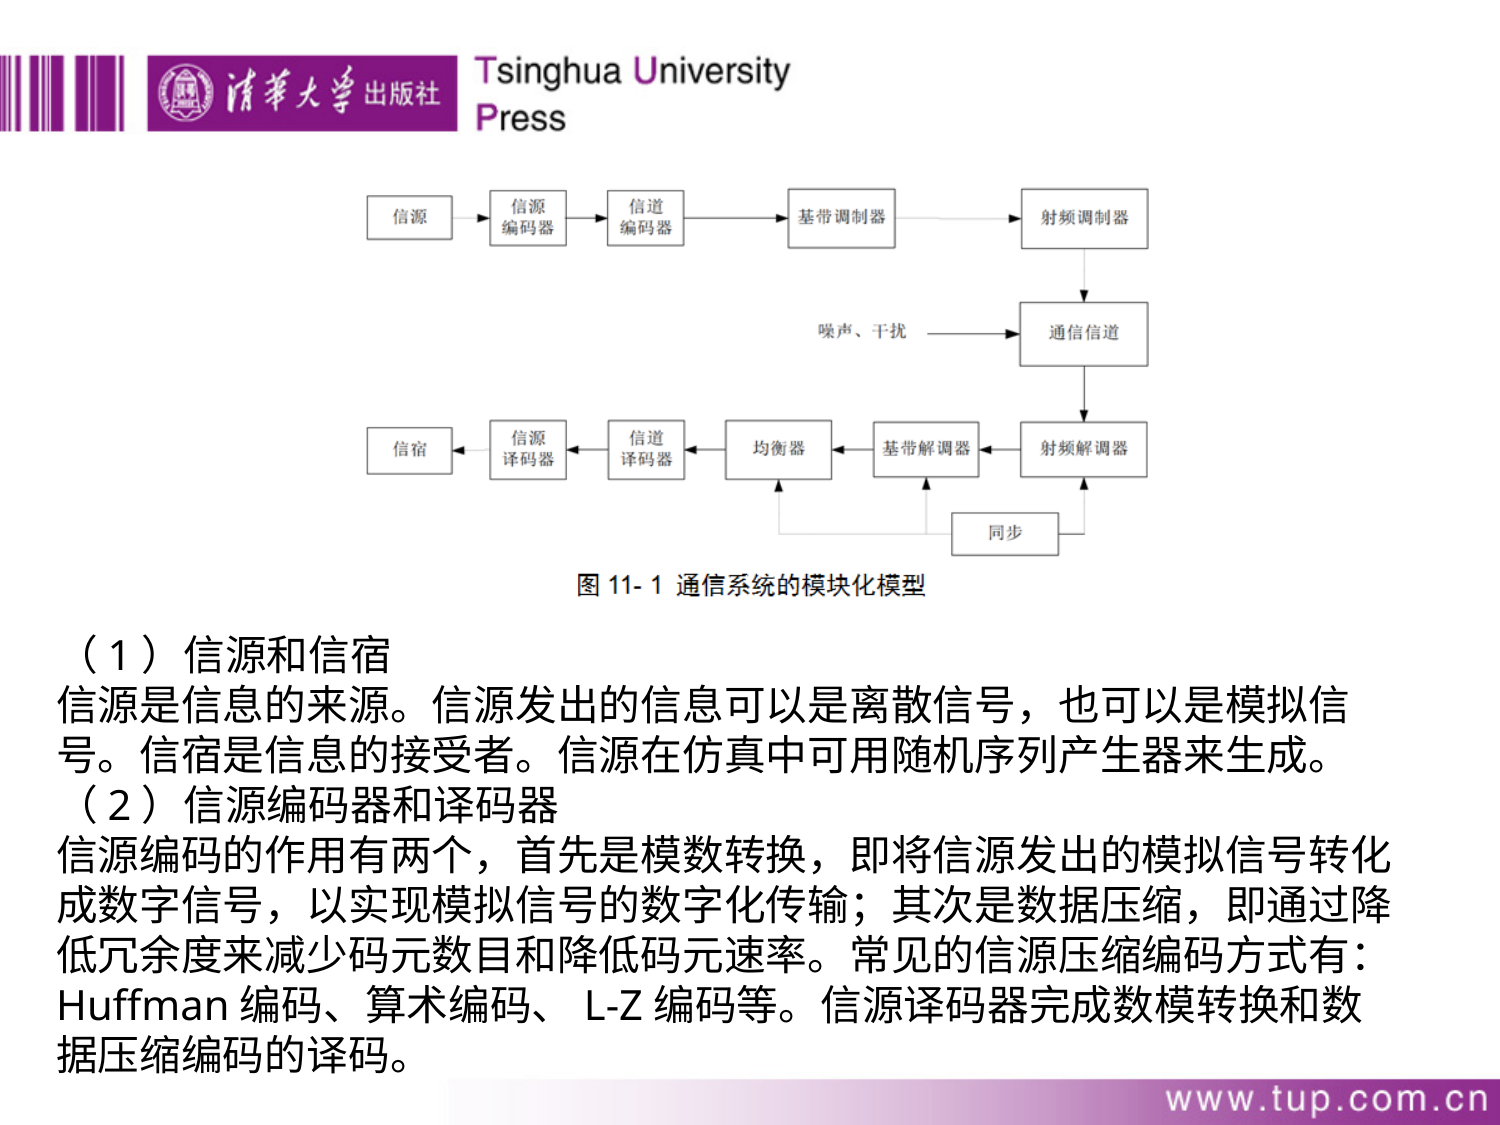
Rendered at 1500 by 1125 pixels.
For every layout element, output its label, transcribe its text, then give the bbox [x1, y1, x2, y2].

picture [0, 34, 1500, 149]
picture [348, 184, 1164, 609]
picture [0, 1059, 1500, 1125]
text_box （1）信源和信宿 信源是信息的来源。信源发出的信息可以是离散信号，也可以是模拟信号。信宿是信息的接受者。信源在仿真中可用随机序列产生器来生成。 （2）信源编码器和译码器 信源编码的作用有两个，首先是模数转换，即将信源发出的模拟信号转化成数字信号，以实现模拟信号的数字化传输；其次是数据压缩，即通过降低冗余度来减少码元数目和降低码元速率。常见的信源压缩编码方式有：Huffman编码、算术编码、L-Z编码等。信源译码器完成数模转换和数据压缩编码的译码。 [41, 621, 1412, 1087]
